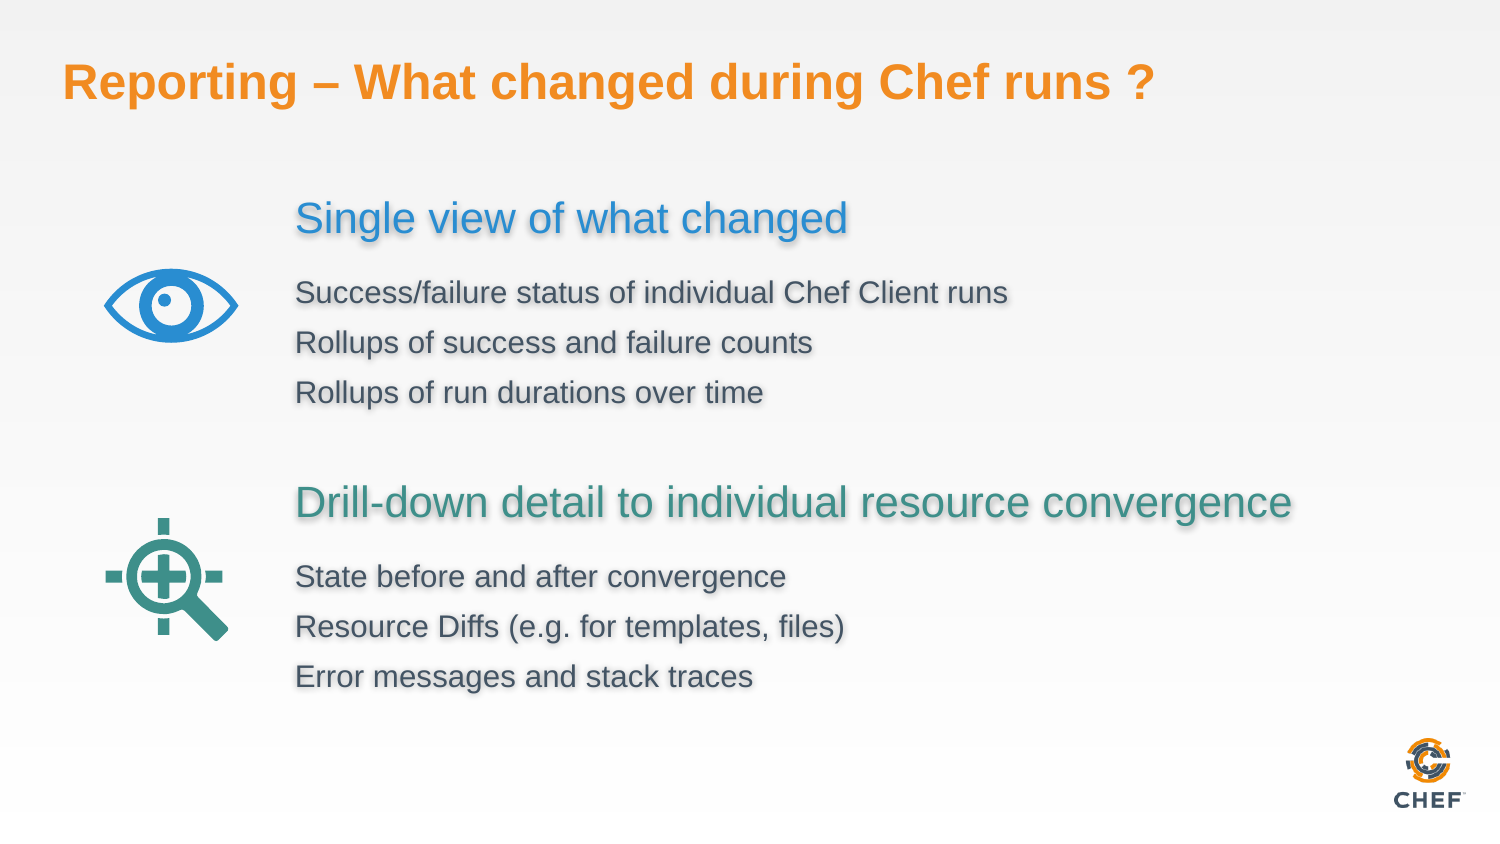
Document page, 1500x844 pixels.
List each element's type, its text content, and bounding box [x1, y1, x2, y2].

title Reporting – What changed during Chef runs ? [62, 56, 1438, 112]
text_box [103, 176, 1438, 406]
picture [1394, 738, 1466, 808]
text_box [105, 460, 1438, 690]
